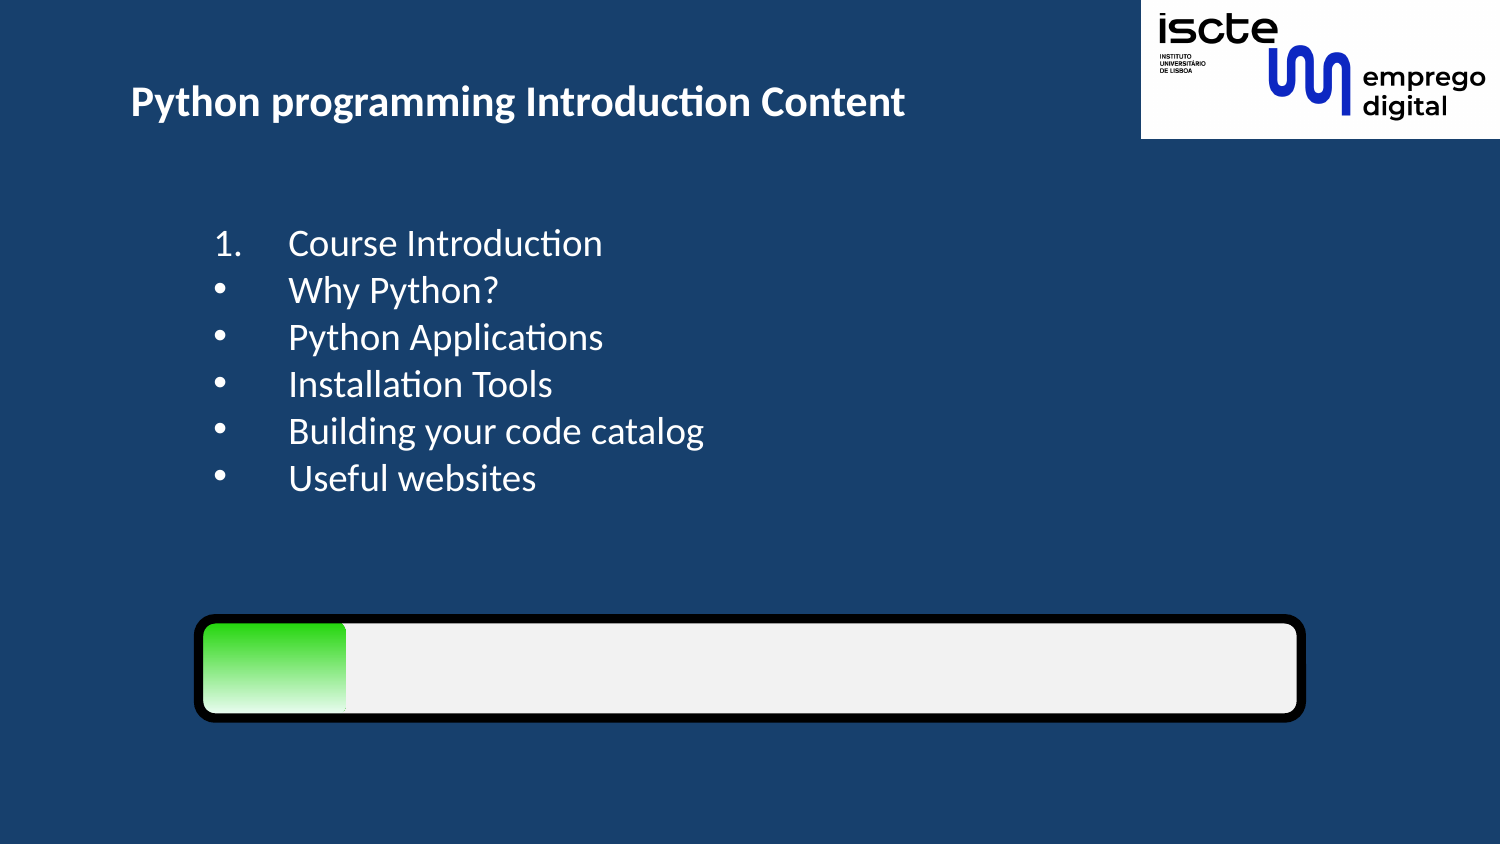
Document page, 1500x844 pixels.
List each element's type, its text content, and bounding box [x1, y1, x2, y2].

text_box Python programming Introduction Content [115, 57, 969, 133]
text_box Course Introduction Why Python? Python Applications Installation Tools Building your code catalog Useful websites [198, 210, 1302, 532]
picture [1141, 0, 1500, 139]
text_box [197, 617, 1303, 720]
